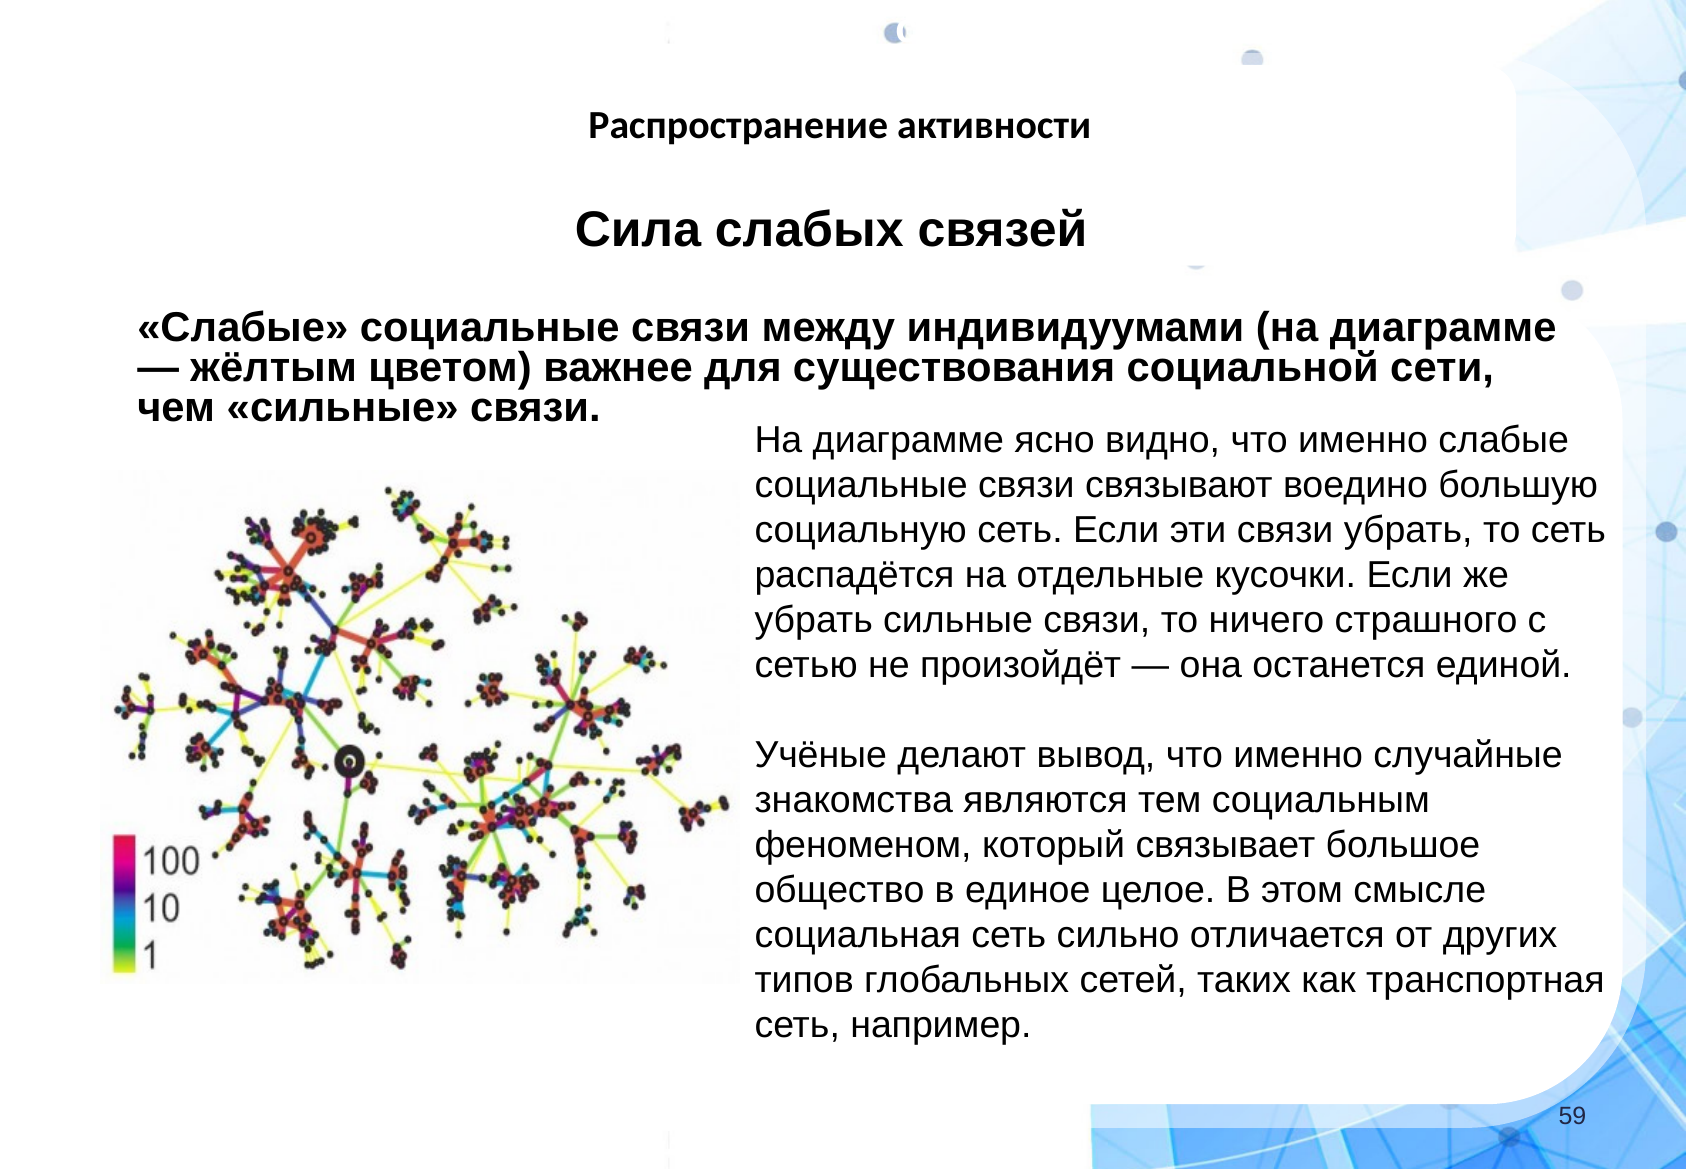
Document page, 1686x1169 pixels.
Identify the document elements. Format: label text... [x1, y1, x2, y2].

picture [0, 0, 1686, 1169]
picture [100, 470, 740, 985]
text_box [39, 52, 1647, 1129]
text_box Сложные сети [679, 0, 1013, 51]
text_box ‹#› [1208, 1136, 1602, 1146]
